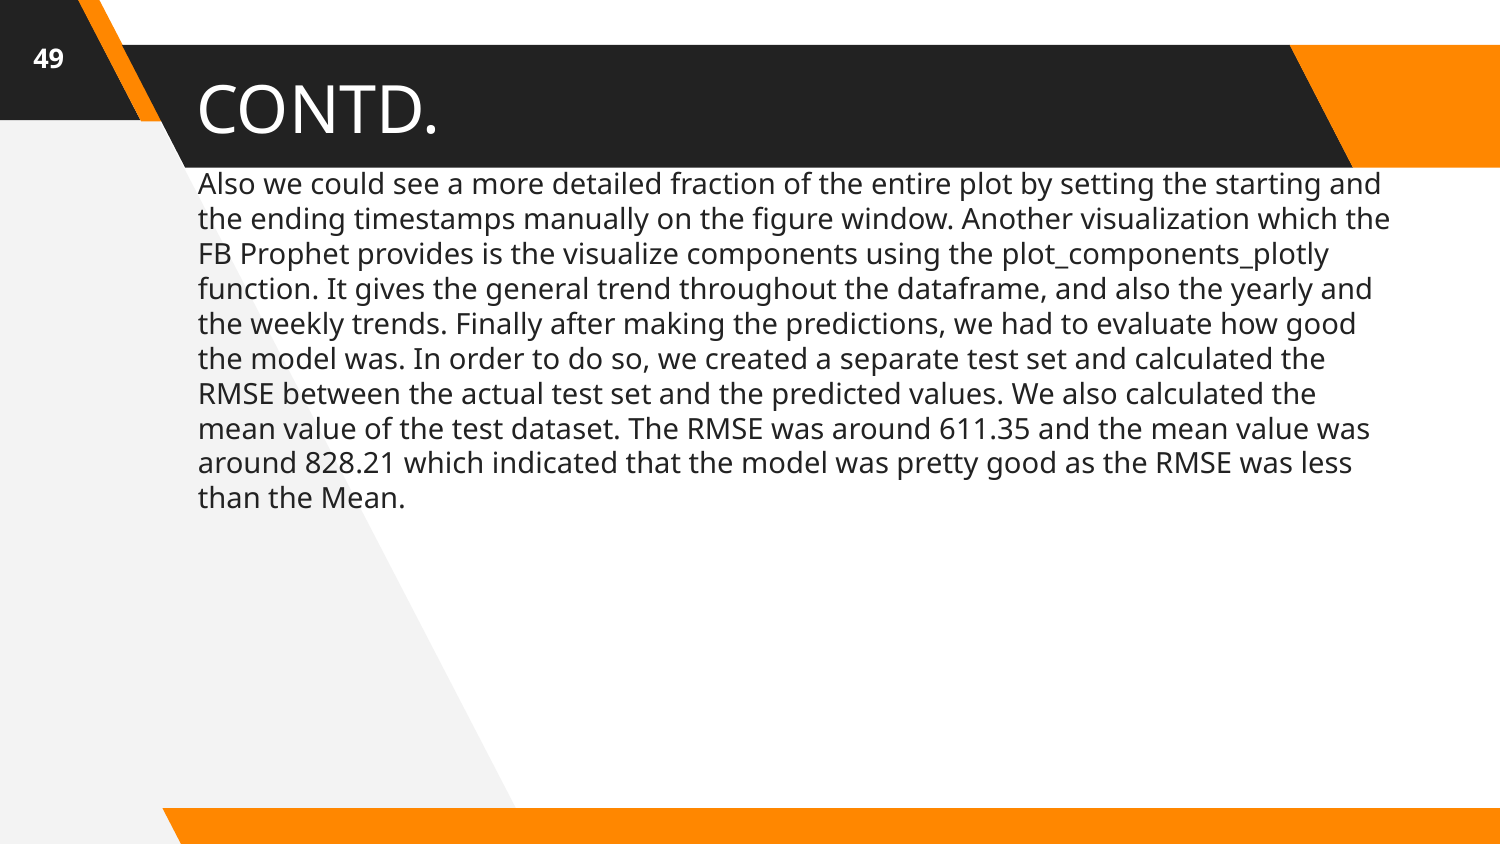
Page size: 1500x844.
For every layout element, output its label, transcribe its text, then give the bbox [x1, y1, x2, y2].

list Also we could see a more detailed fraction of the entire plot by setting the starting and the ending timestamps manually on the figure window. Another visualization which the FB Prophet provides is the visualize components using the plot_components_plotly function. It gives the general trend throughout the dataframe, and also the yearly and the weekly trends. Finally after making the predictions, we had to evaluate how good the model was. In order to do so, we created a separate test set and calculated the RMSE between the actual test set and the predicted values. We also calculated the mean value of the test dataset. The RMSE was around 611.35 and the mean value was around 828.21 which indicated that the model was pretty good as the RMSE was less than the Mean. [183, 150, 1414, 788]
title CONTD. [181, 45, 1285, 169]
slide_number 49 [0, 0, 98, 121]
